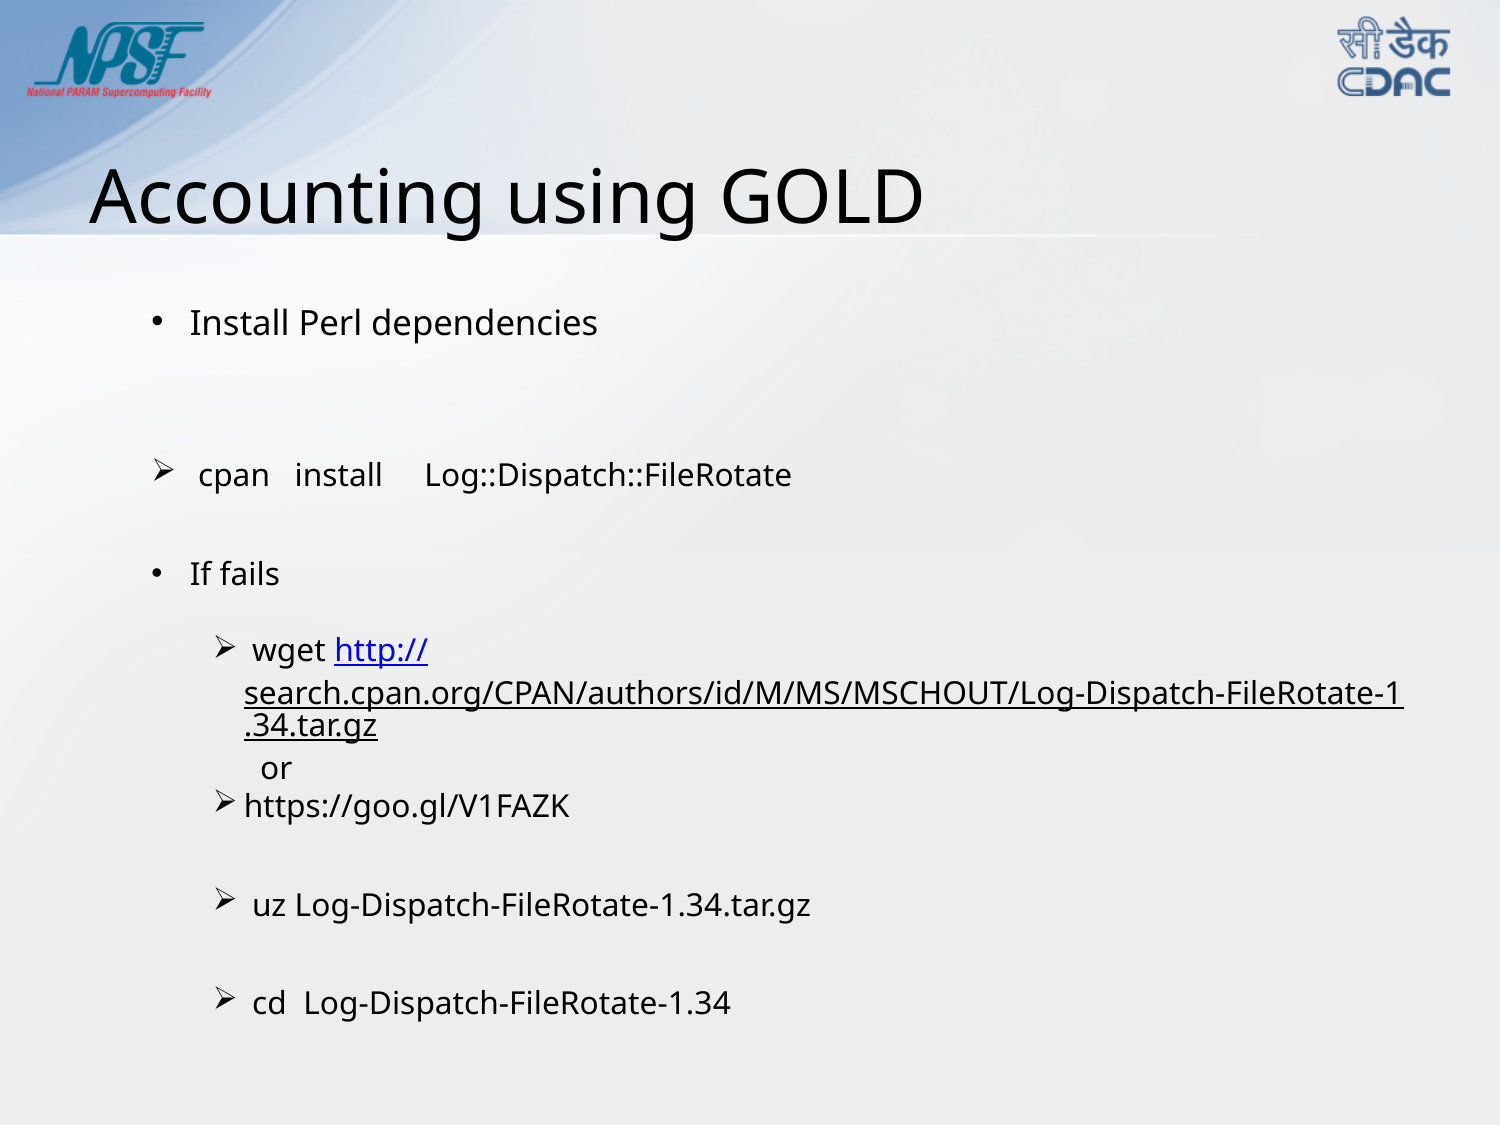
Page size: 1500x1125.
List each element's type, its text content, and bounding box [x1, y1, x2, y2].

picture [0, 12, 1500, 1125]
title Accounting using GOLD [75, 58, 1425, 247]
list Install Perl dependencies cpan install Log::Dispatch::FileRotate If fails wget http://search.cpan.org/CPAN/authors/id/M/MS/MSCHOUT/Log-Dispatch-FileRotate-1.34.tar.gz or https://goo.gl/V1FAZK uz Log-Dispatch-FileRotate-1.34.tar.gz cd Log-Dispatch-FileRotate-1.34 [75, 262, 1425, 1005]
